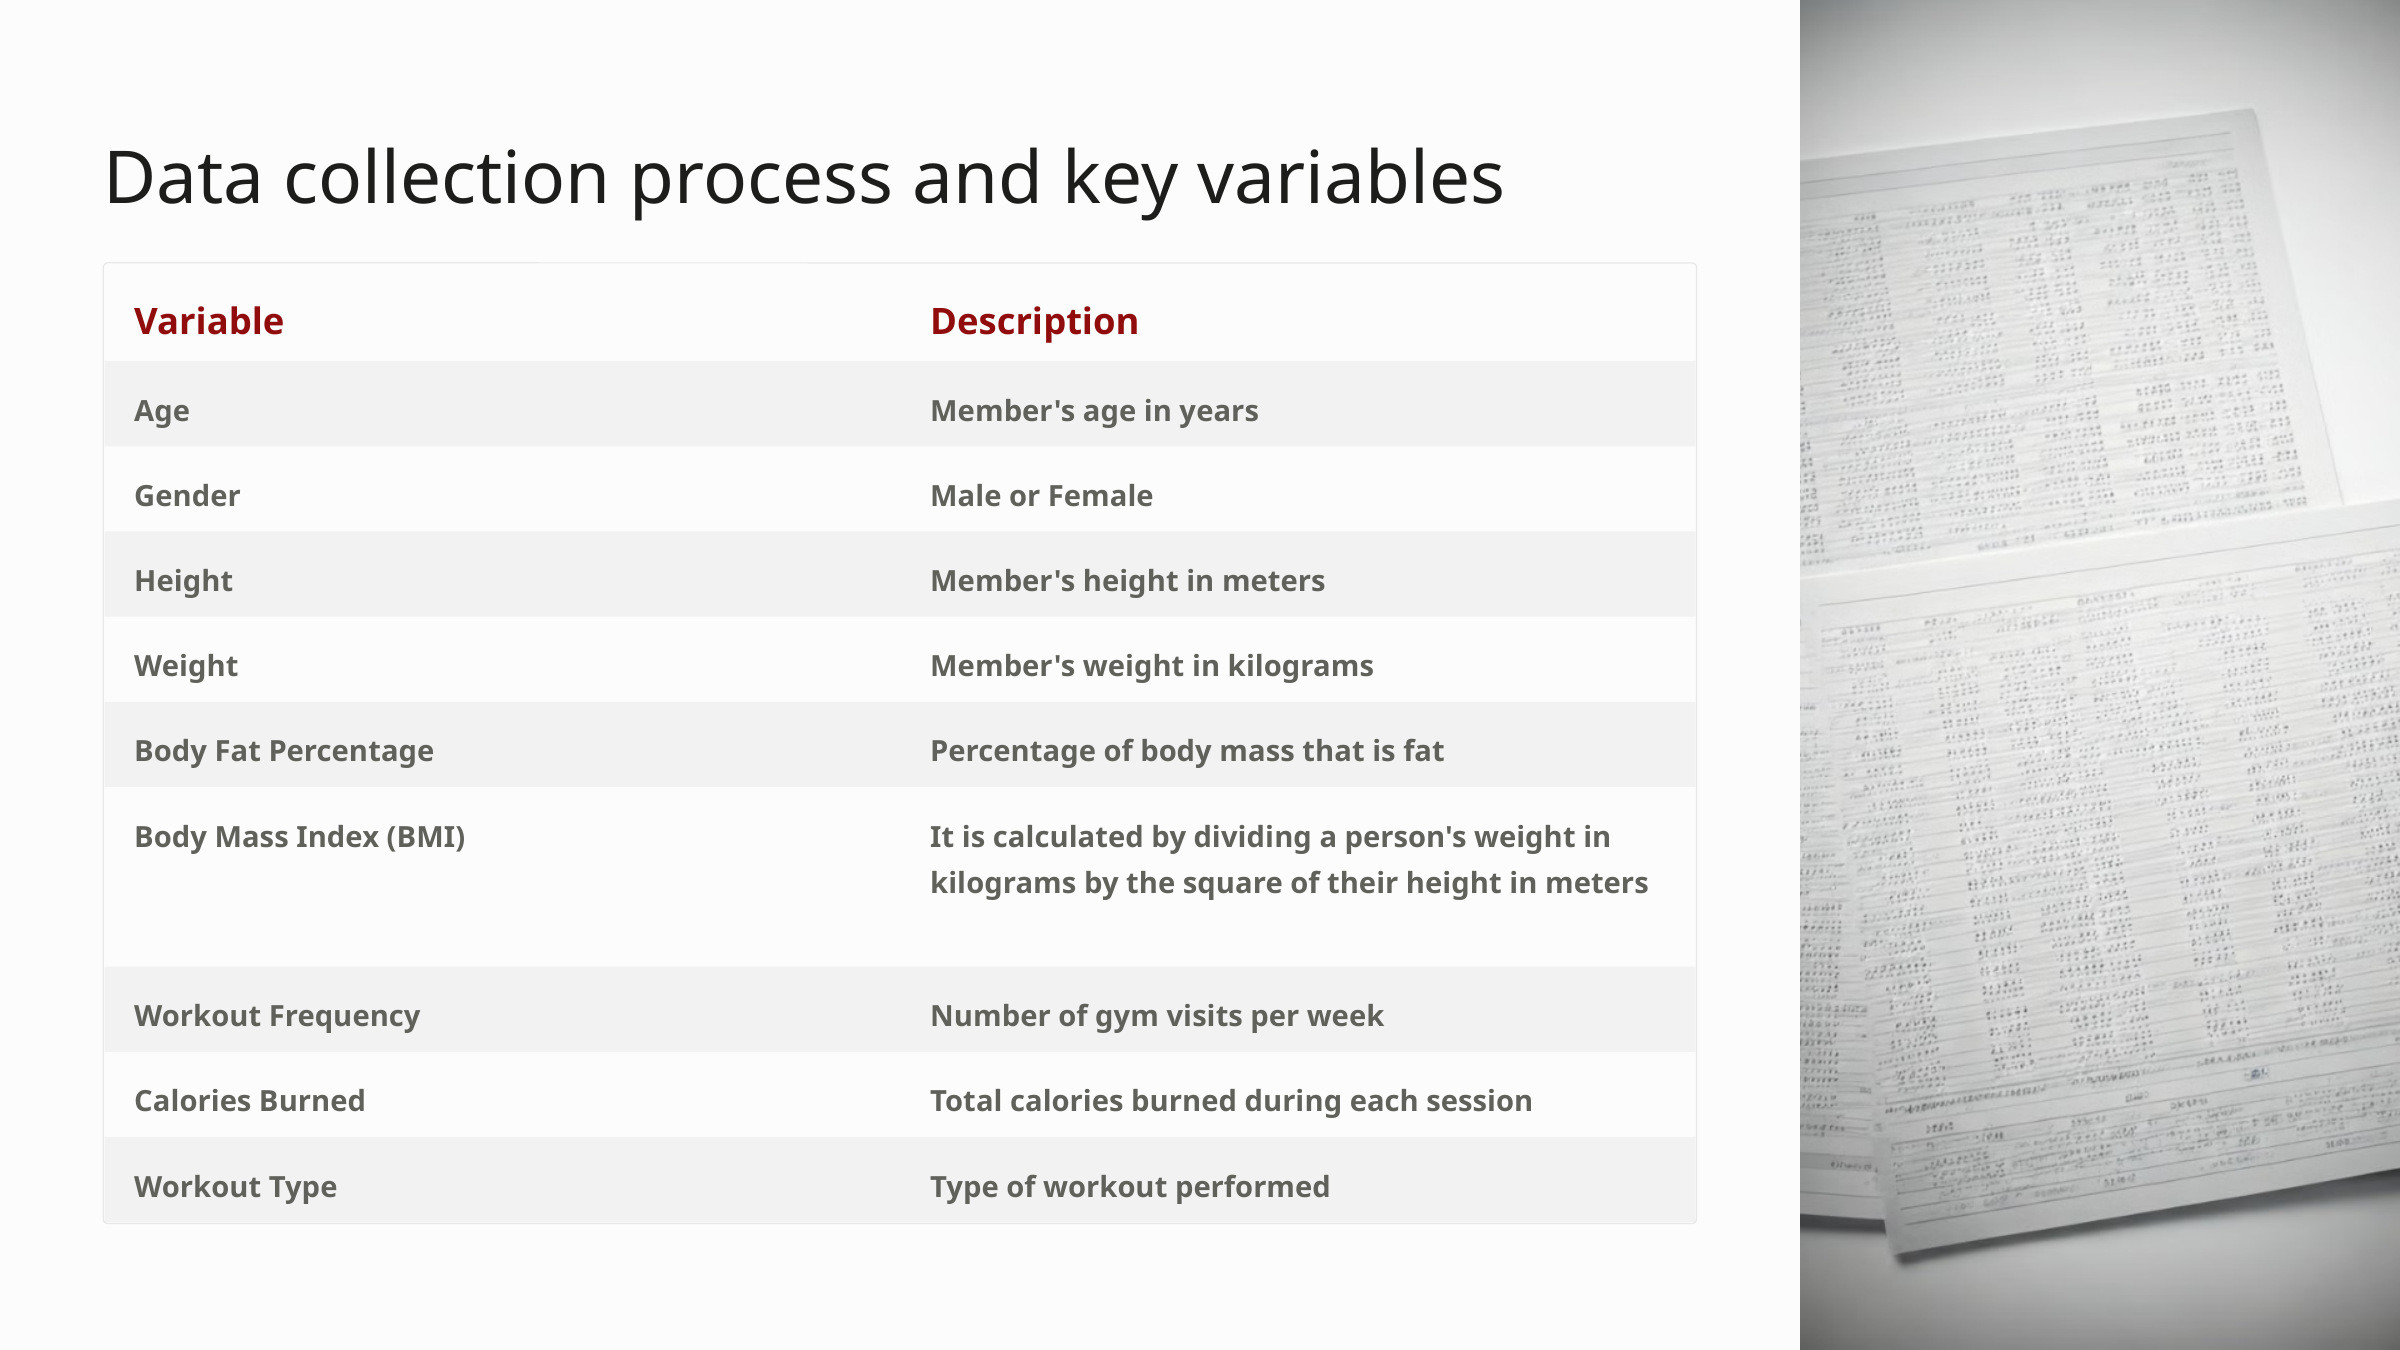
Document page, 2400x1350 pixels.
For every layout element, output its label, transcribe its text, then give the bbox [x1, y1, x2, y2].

text_box Age [134, 380, 870, 428]
text_box It is calculated by dividing a person's weight in kilograms by the square of their height in meters [930, 806, 1666, 948]
text_box [104, 616, 1696, 701]
text_box Number of gym visits per week [930, 985, 1666, 1033]
text_box Variable [134, 283, 870, 343]
text_box [104, 701, 1696, 787]
text_box Male or Female [930, 465, 1666, 513]
text_box Body Fat Percentage [134, 720, 870, 769]
text_box [104, 966, 1696, 1051]
text_box Member's age in years [930, 380, 1666, 428]
text_box Data collection process and key variables [103, 126, 1651, 219]
text_box Description [930, 283, 1666, 343]
text_box Body Mass Index (BMI) [134, 806, 870, 854]
text_box [104, 1051, 1696, 1137]
text_box Height [134, 550, 870, 598]
text_box Gender [134, 465, 870, 513]
picture [1799, 0, 2400, 1350]
text_box [104, 446, 1696, 531]
text_box [104, 361, 1696, 446]
text_box Total calories burned during each session [930, 1070, 1666, 1119]
text_box [104, 264, 1696, 361]
text_box Weight [134, 635, 870, 683]
text_box Calories Burned [134, 1070, 870, 1119]
text_box Type of workout performed [930, 1156, 1666, 1204]
text_box [104, 787, 1696, 966]
text_box Member's height in meters [930, 550, 1666, 598]
text_box Workout Frequency [134, 985, 870, 1033]
text_box Workout Type [134, 1156, 870, 1204]
text_box Percentage of body mass that is fat [930, 720, 1666, 769]
text_box Member's weight in kilograms [930, 635, 1666, 683]
text_box [104, 1137, 1696, 1223]
text_box [104, 531, 1696, 616]
